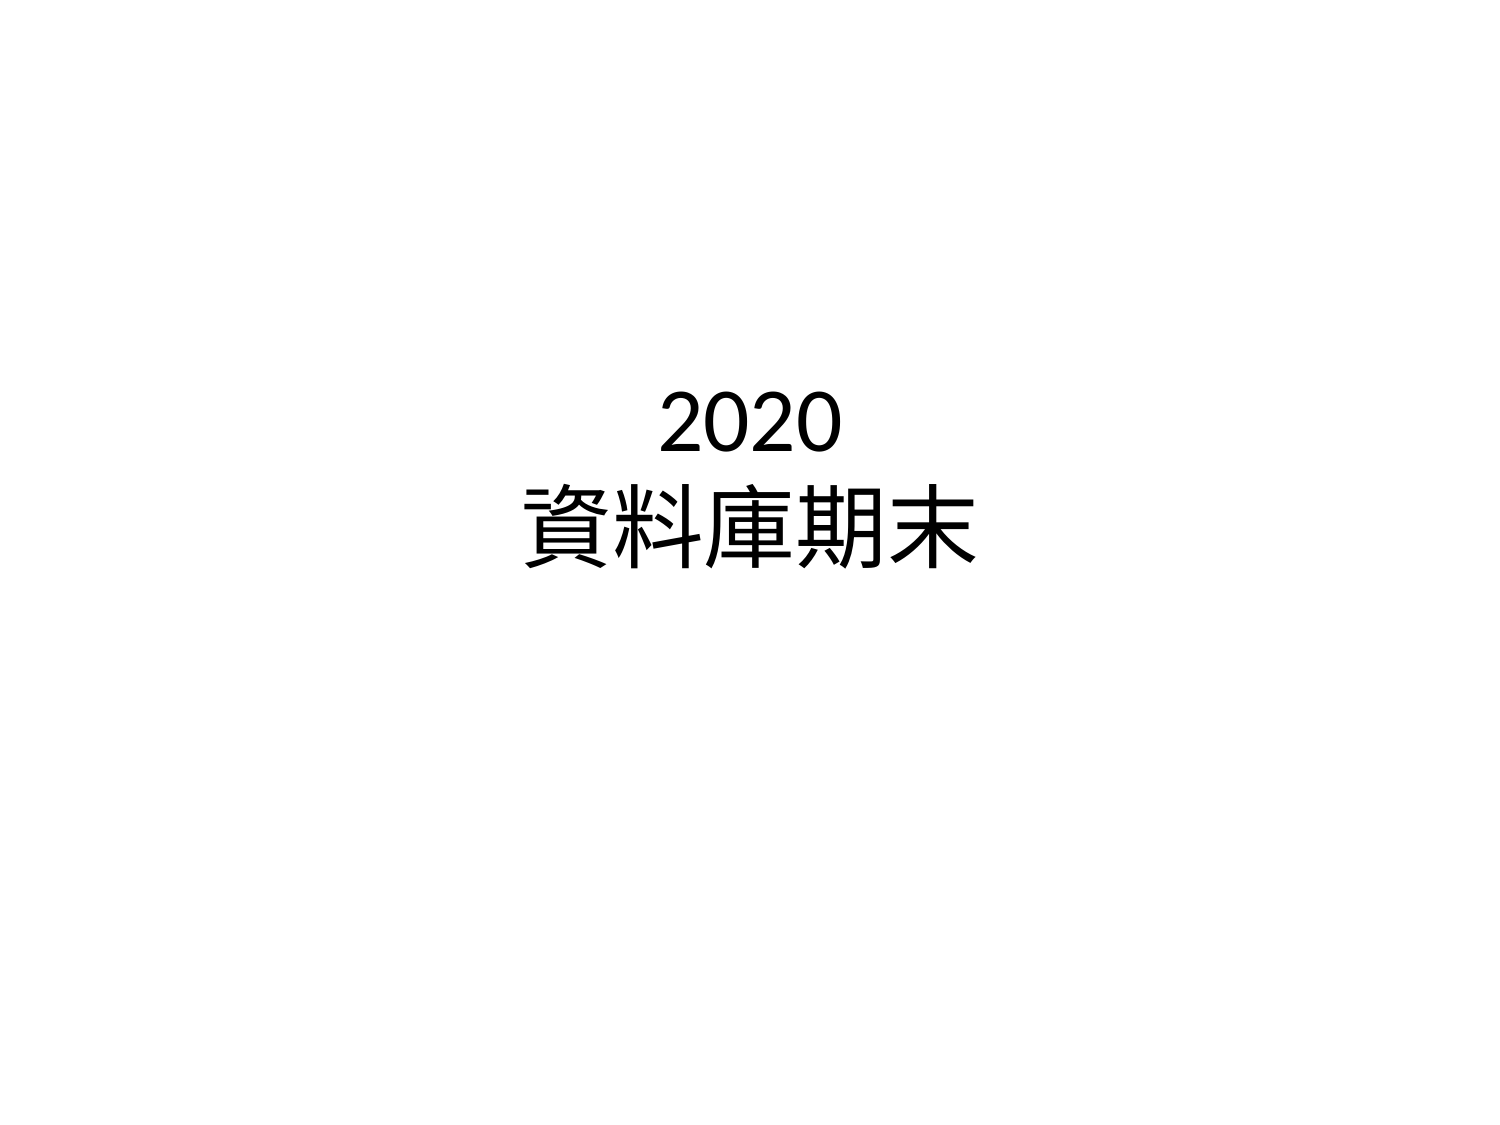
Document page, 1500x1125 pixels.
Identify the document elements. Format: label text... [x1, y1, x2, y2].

title 2020 資料庫期末 [112, 349, 1388, 591]
